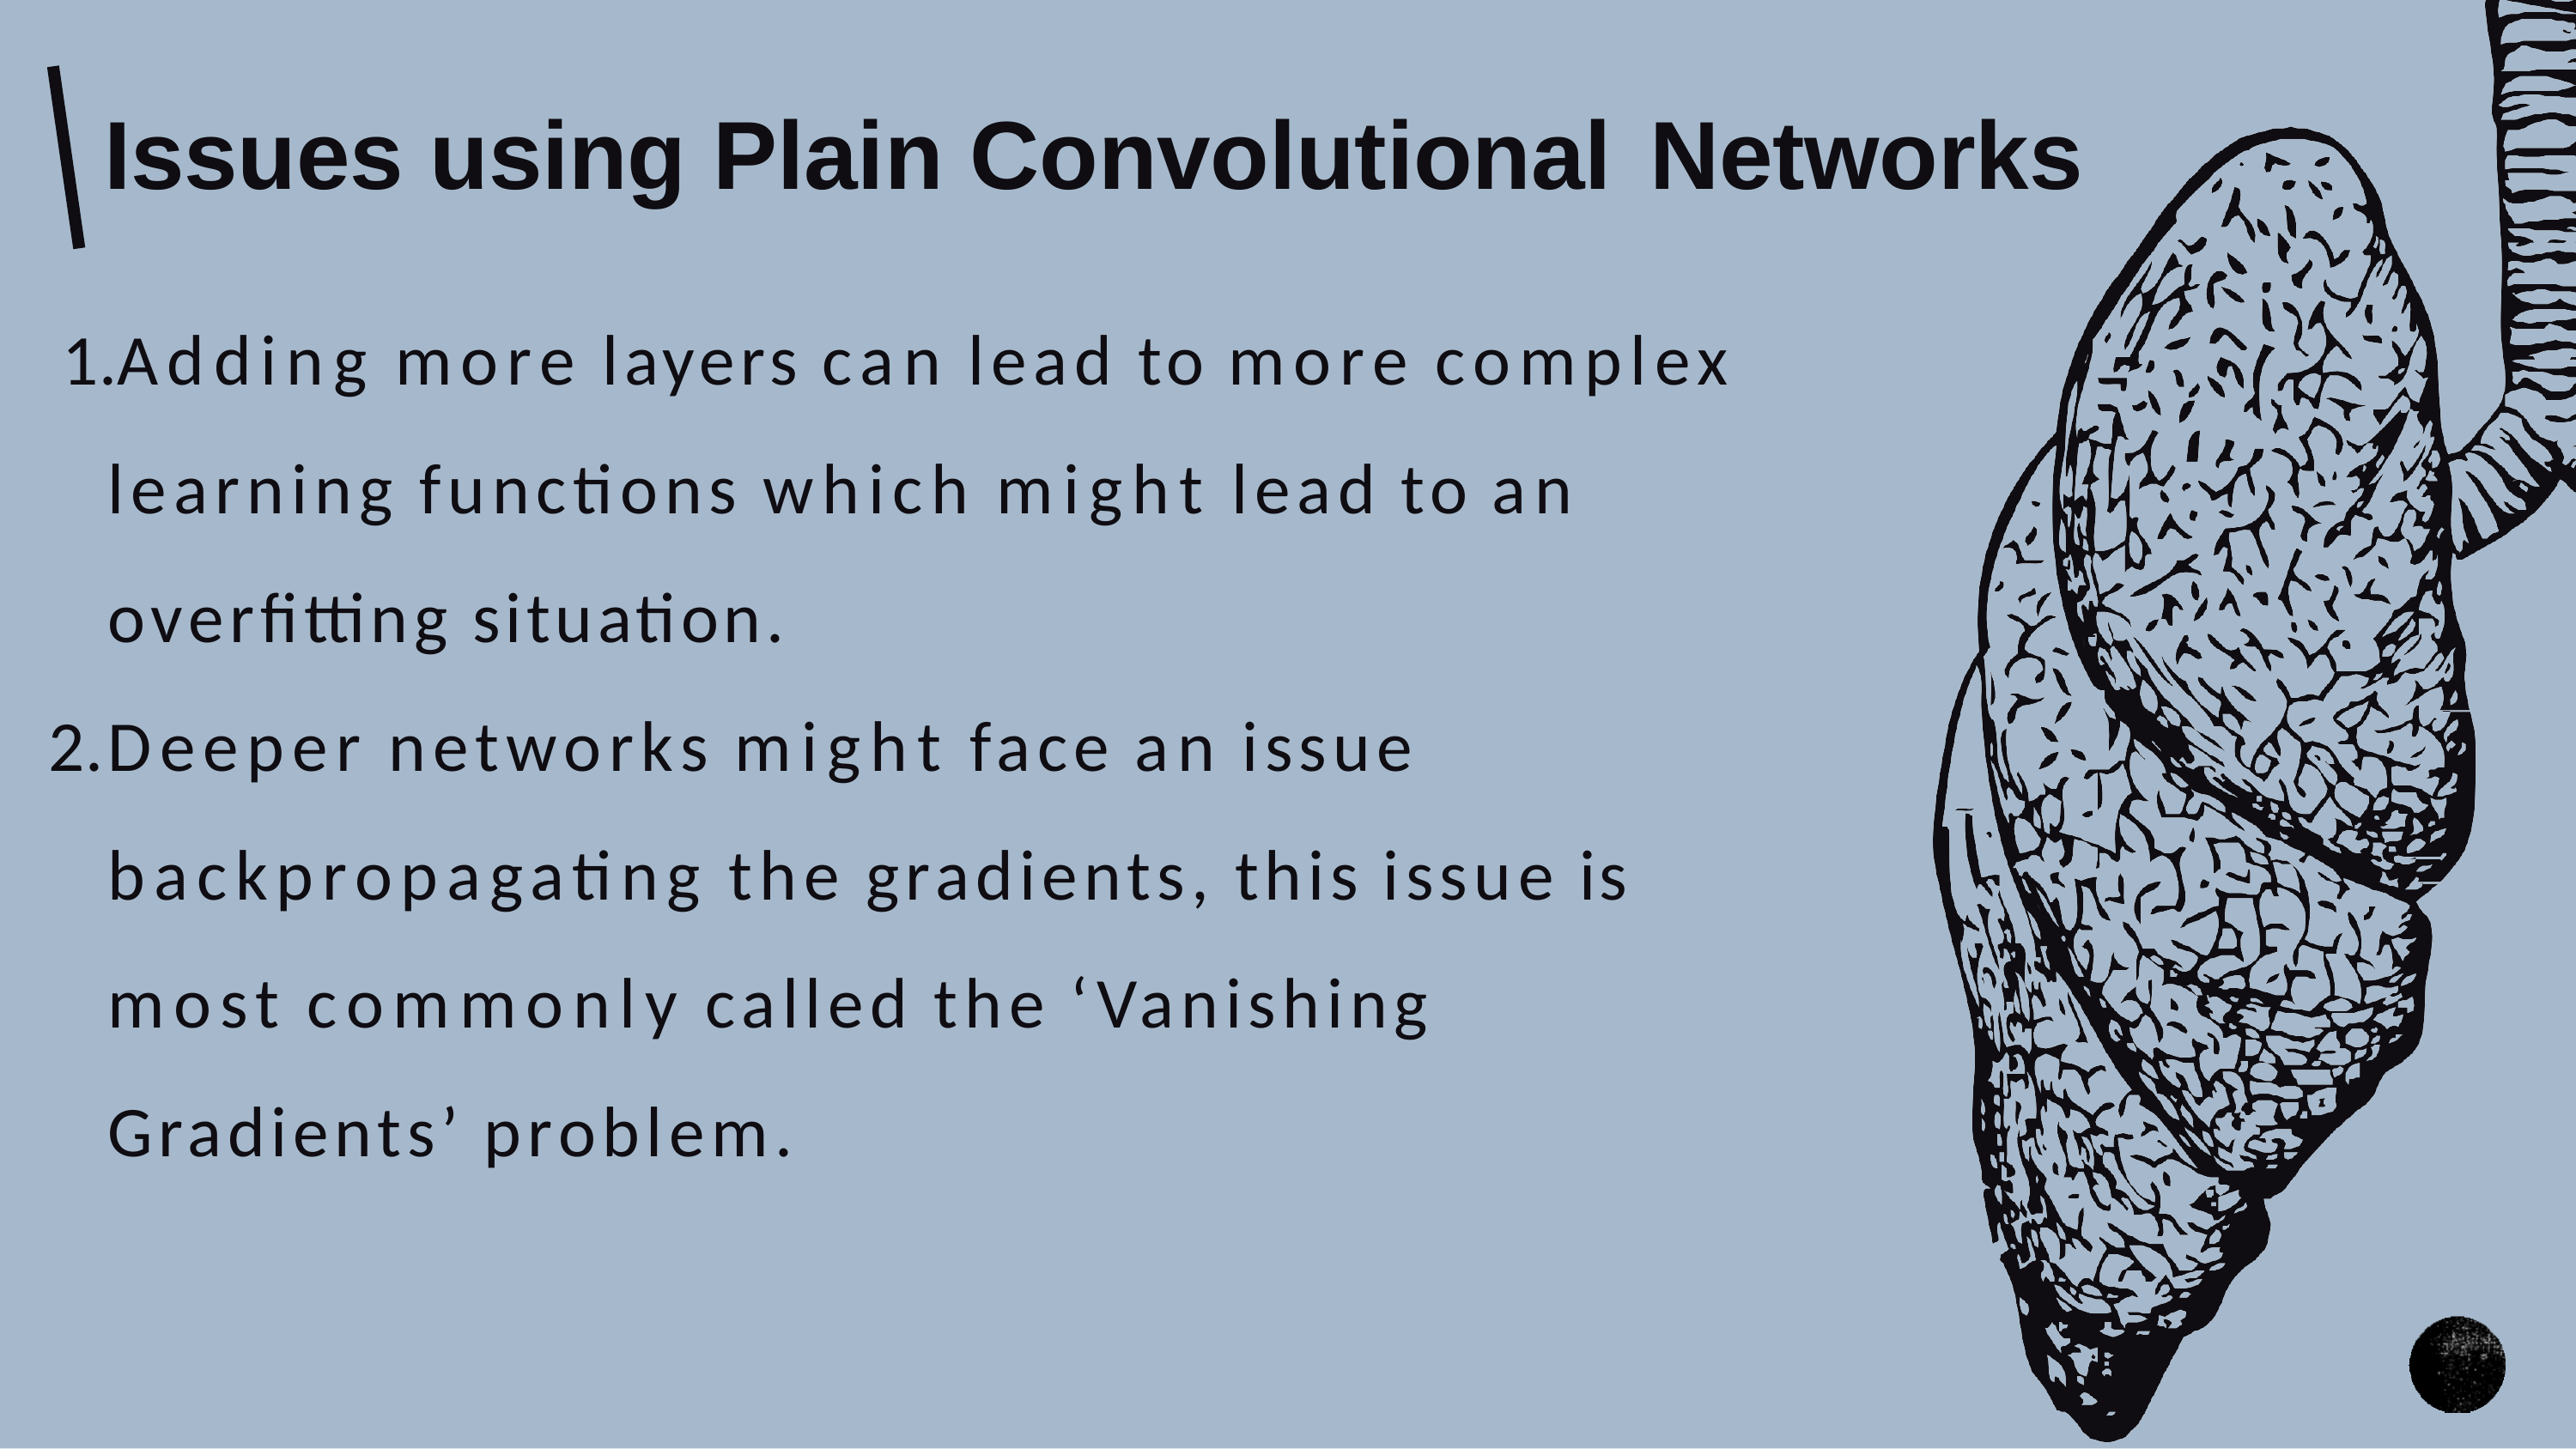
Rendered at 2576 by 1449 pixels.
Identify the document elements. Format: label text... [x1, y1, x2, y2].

title Issues using Plain Convolutional Networks [102, 91, 1929, 336]
text_box Adding more layers can lead to more complex learning functions which might lead to an overfitting situation. Deeper networks might face an issue backpropagating the gradients, this issue is most commonly called the ‘Vanishing Gradients’ problem. [46, 268, 1793, 1172]
picture [1933, 0, 2576, 1442]
